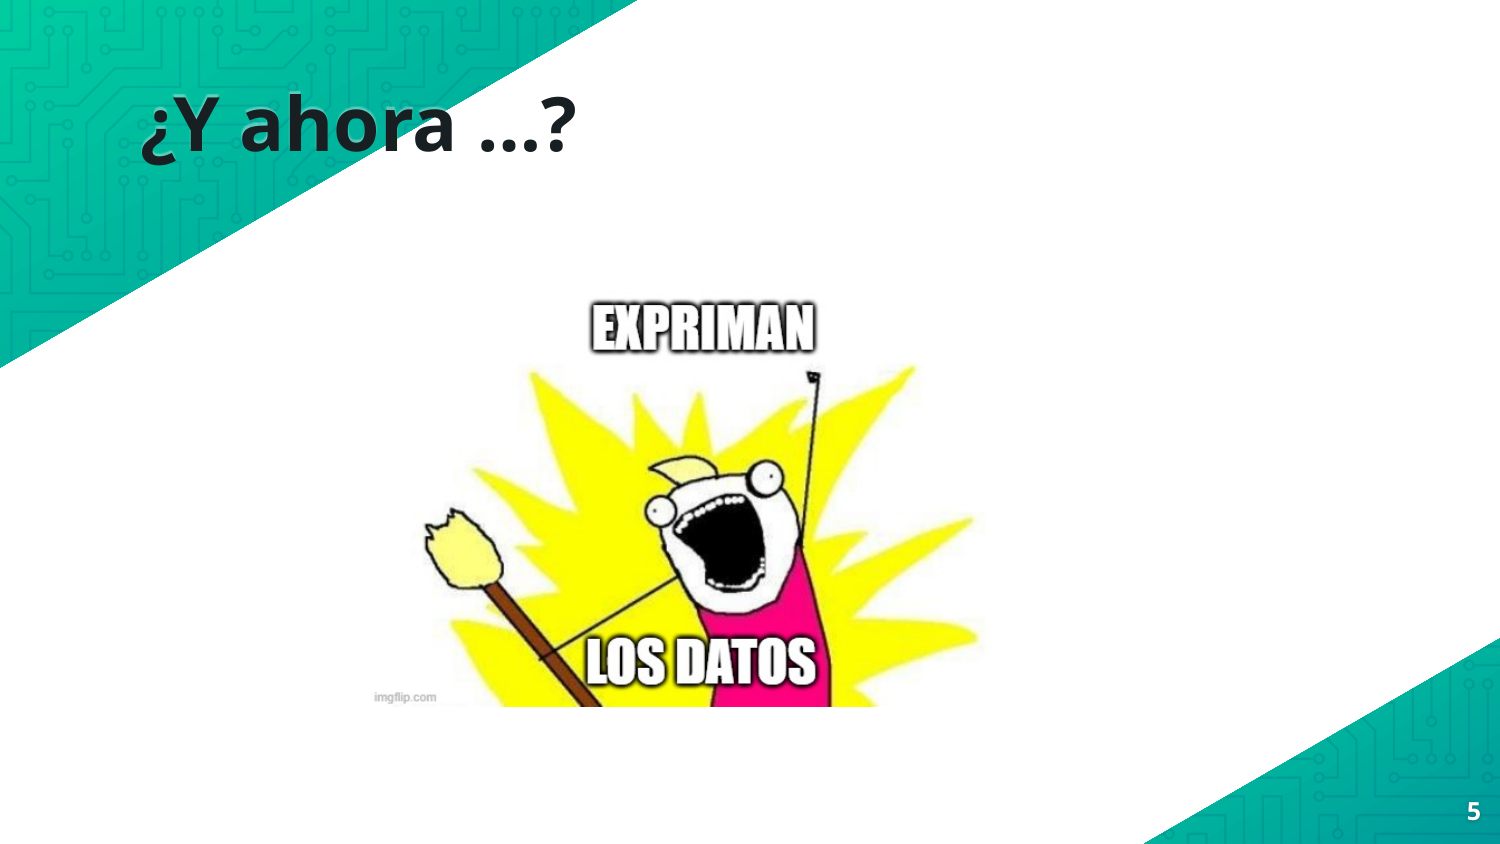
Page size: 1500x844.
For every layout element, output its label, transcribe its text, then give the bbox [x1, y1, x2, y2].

picture [370, 237, 1032, 708]
title ¿Y ahora …? [140, 87, 1360, 169]
slide_number ‹#› [1391, 779, 1482, 844]
